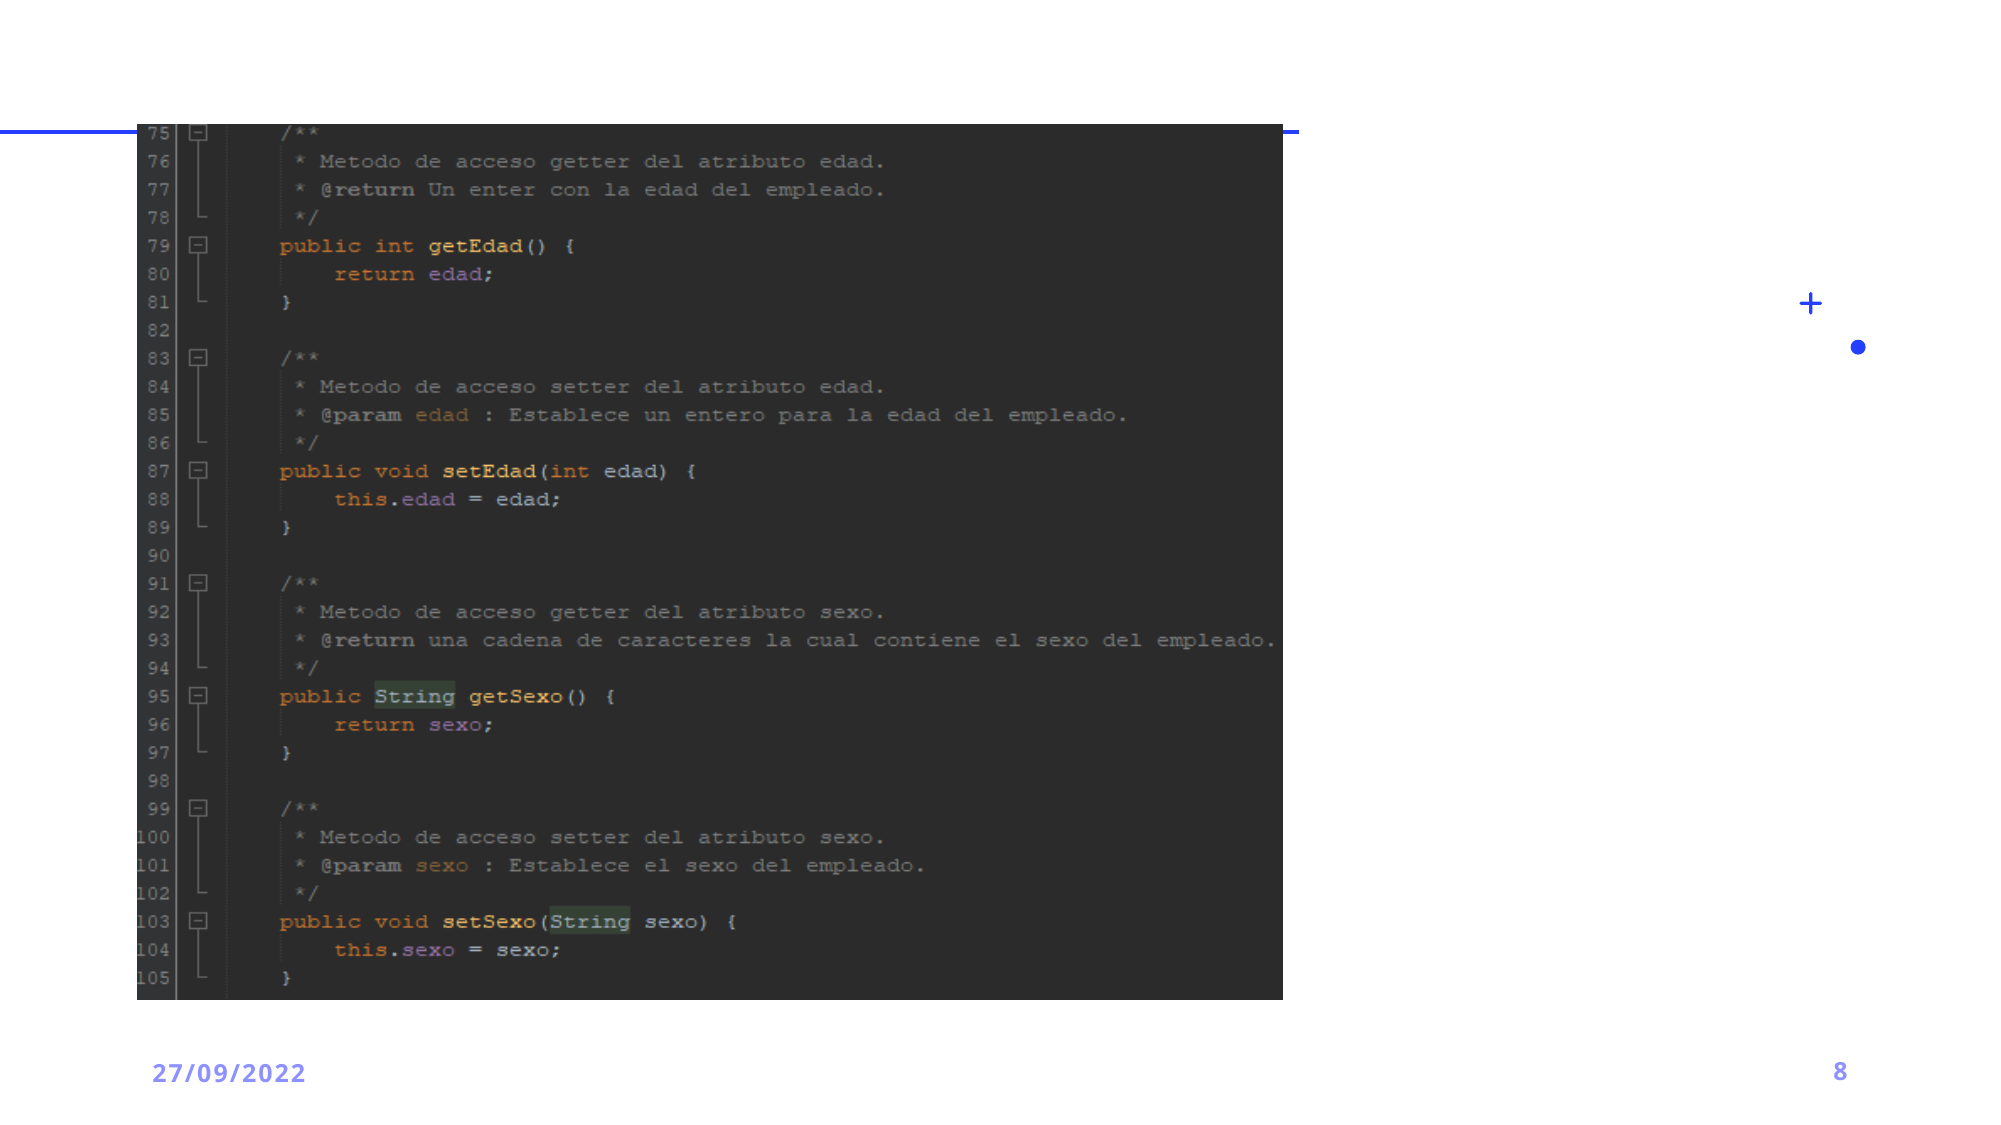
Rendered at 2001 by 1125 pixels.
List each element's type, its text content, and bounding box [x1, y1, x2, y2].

picture [137, 124, 1283, 1001]
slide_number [137, 1042, 588, 1103]
slide_number 8 [1412, 1042, 1863, 1103]
